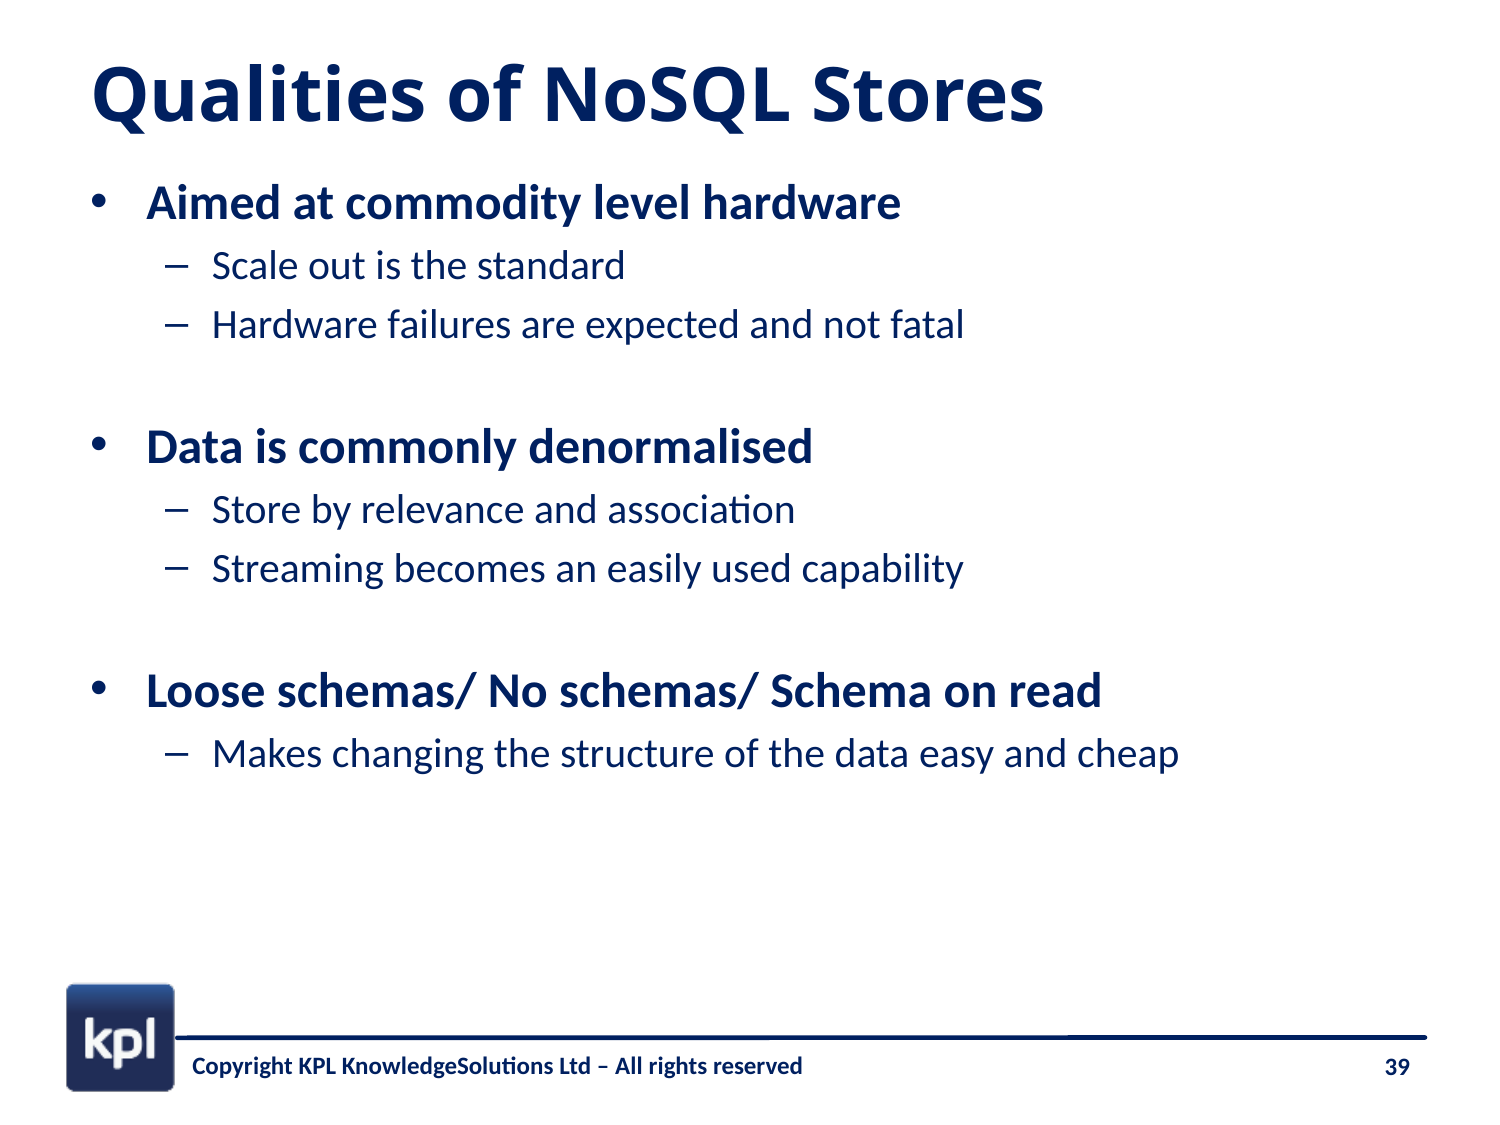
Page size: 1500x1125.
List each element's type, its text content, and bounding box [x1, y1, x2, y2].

footer Copyright KPL KnowledgeSolutions Ltd – All rights reserved [177, 1050, 963, 1110]
slide_number 39 [987, 1042, 1425, 1103]
title Qualities of NoSQL Stores [75, 45, 1471, 138]
picture [62, 980, 178, 1095]
list Aimed at commodity level hardware Scale out is the standard Hardware failures are expected and not fatal Data is commonly denormalised Store by relevance and association Streaming becomes an easily used capability Loose schemas/ No schemas/ Schema on read Makes changing the structure of the data easy and cheap [75, 162, 1425, 1013]
